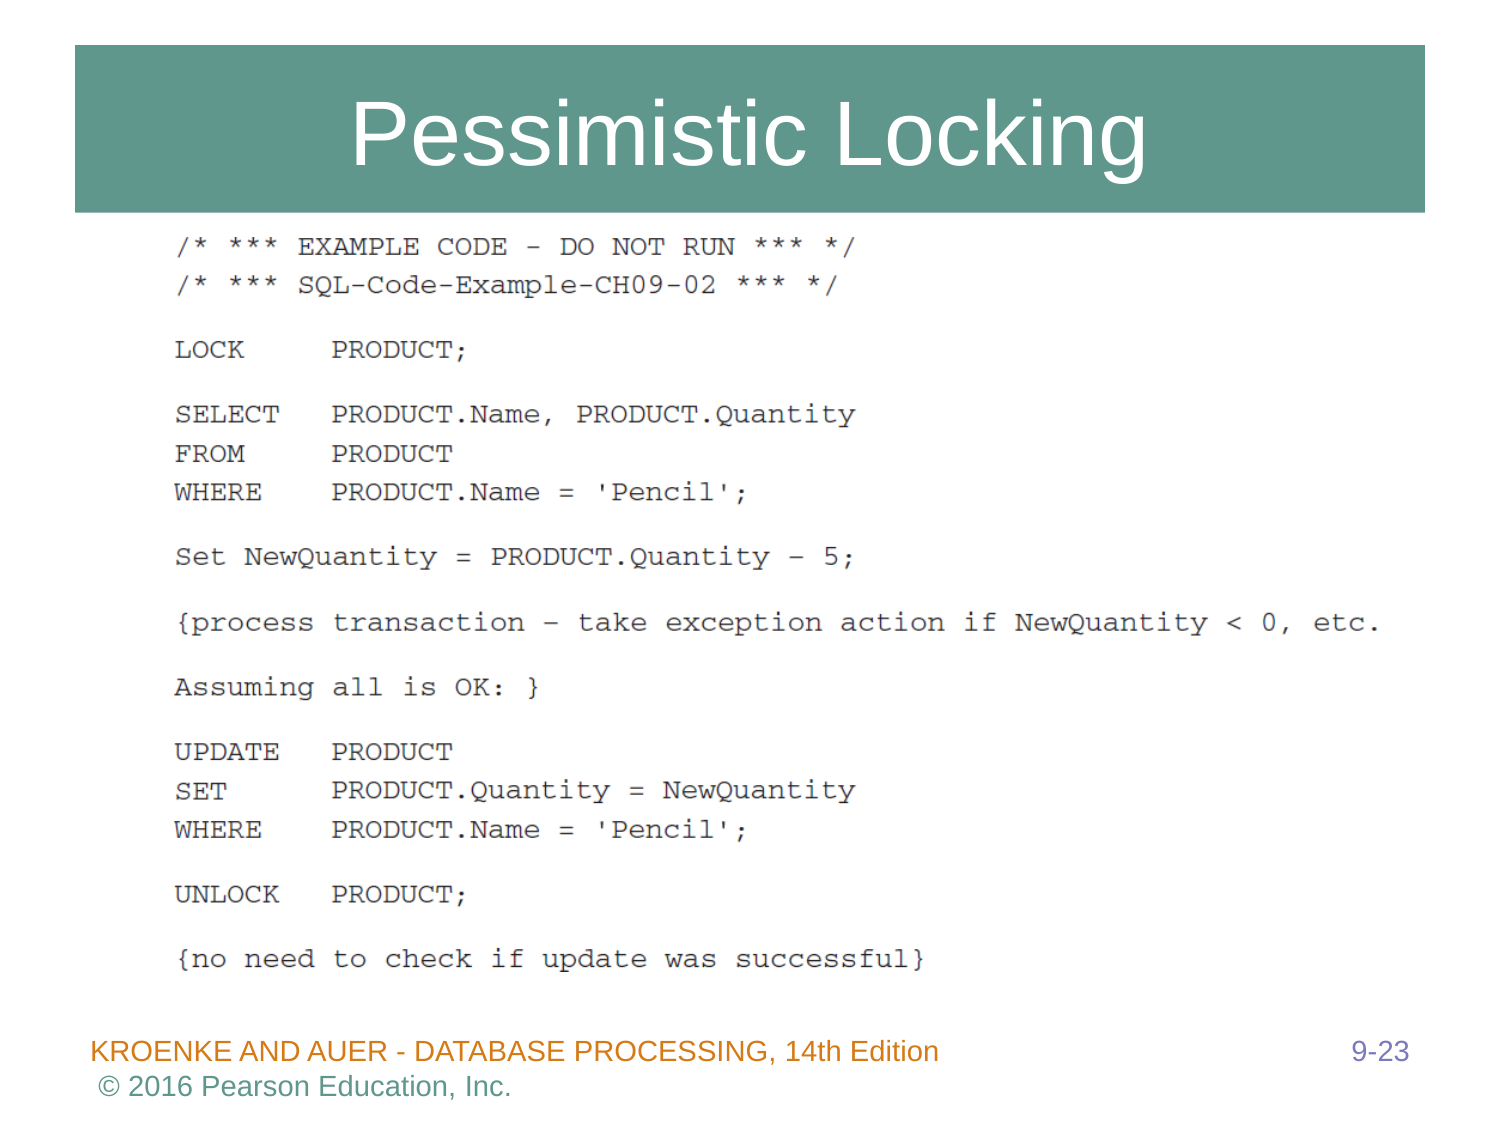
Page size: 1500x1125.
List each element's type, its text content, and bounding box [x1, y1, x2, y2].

footer KROENKE AND AUER - DATABASE PROCESSING, 14th Edition © 2016 Pearson Education, Inc. [74, 1024, 963, 1104]
picture [174, 237, 1378, 972]
slide_number 9-23 [1074, 1024, 1426, 1103]
title Pessimistic Locking [74, 44, 1426, 213]
